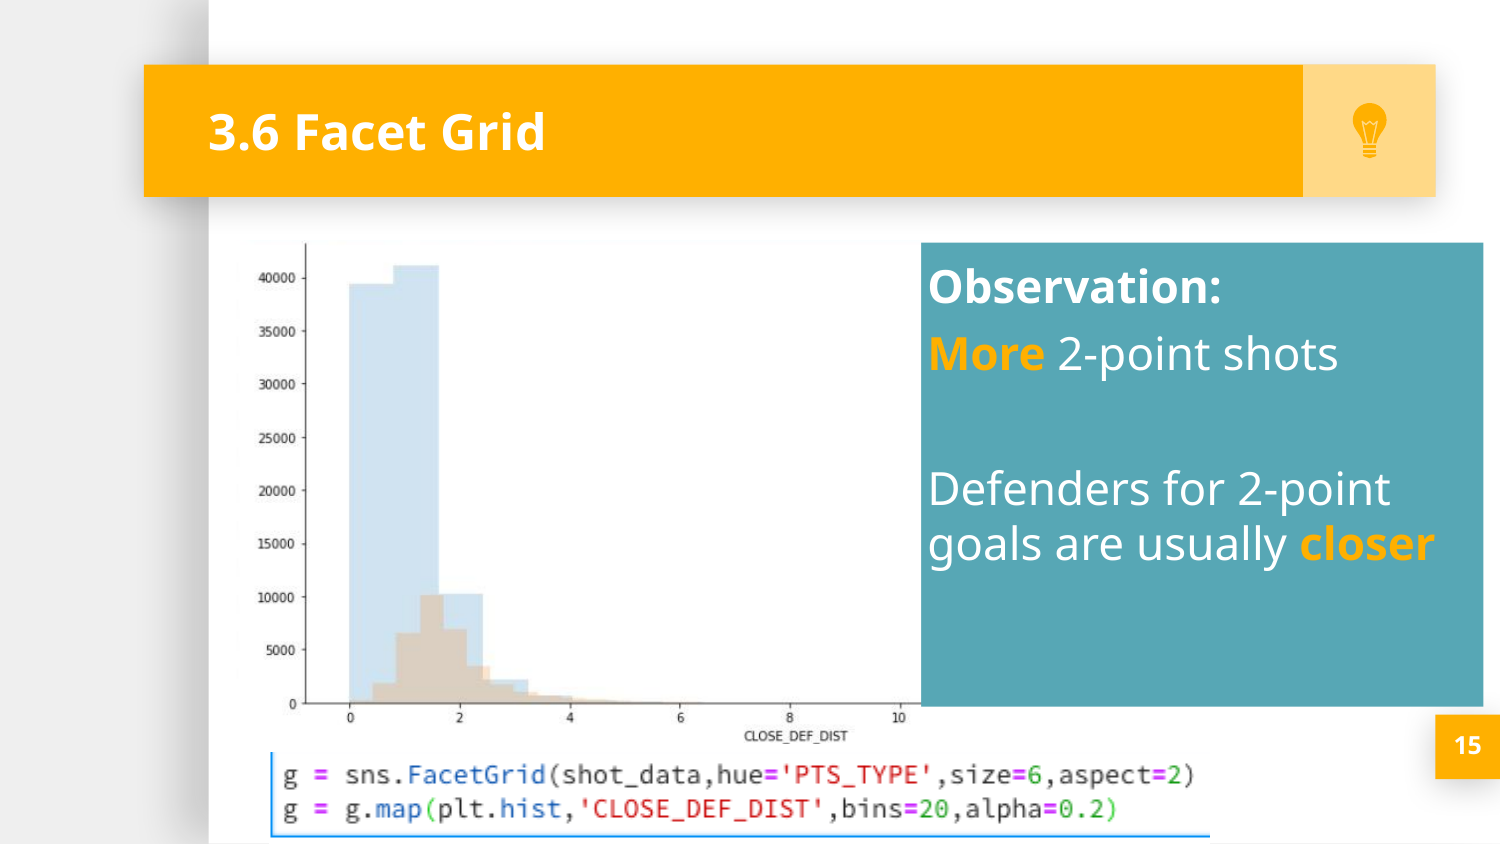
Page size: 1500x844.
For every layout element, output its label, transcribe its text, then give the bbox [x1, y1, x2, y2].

slide_number ‹#› [1435, 714, 1500, 780]
title 3.6 Facet Grid [193, 64, 1300, 197]
list Observation: More 2-point shots Defenders for 2-point goals are usually closer [925, 242, 1484, 707]
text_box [1352, 102, 1387, 159]
picture [236, 240, 922, 744]
picture [268, 752, 1210, 844]
